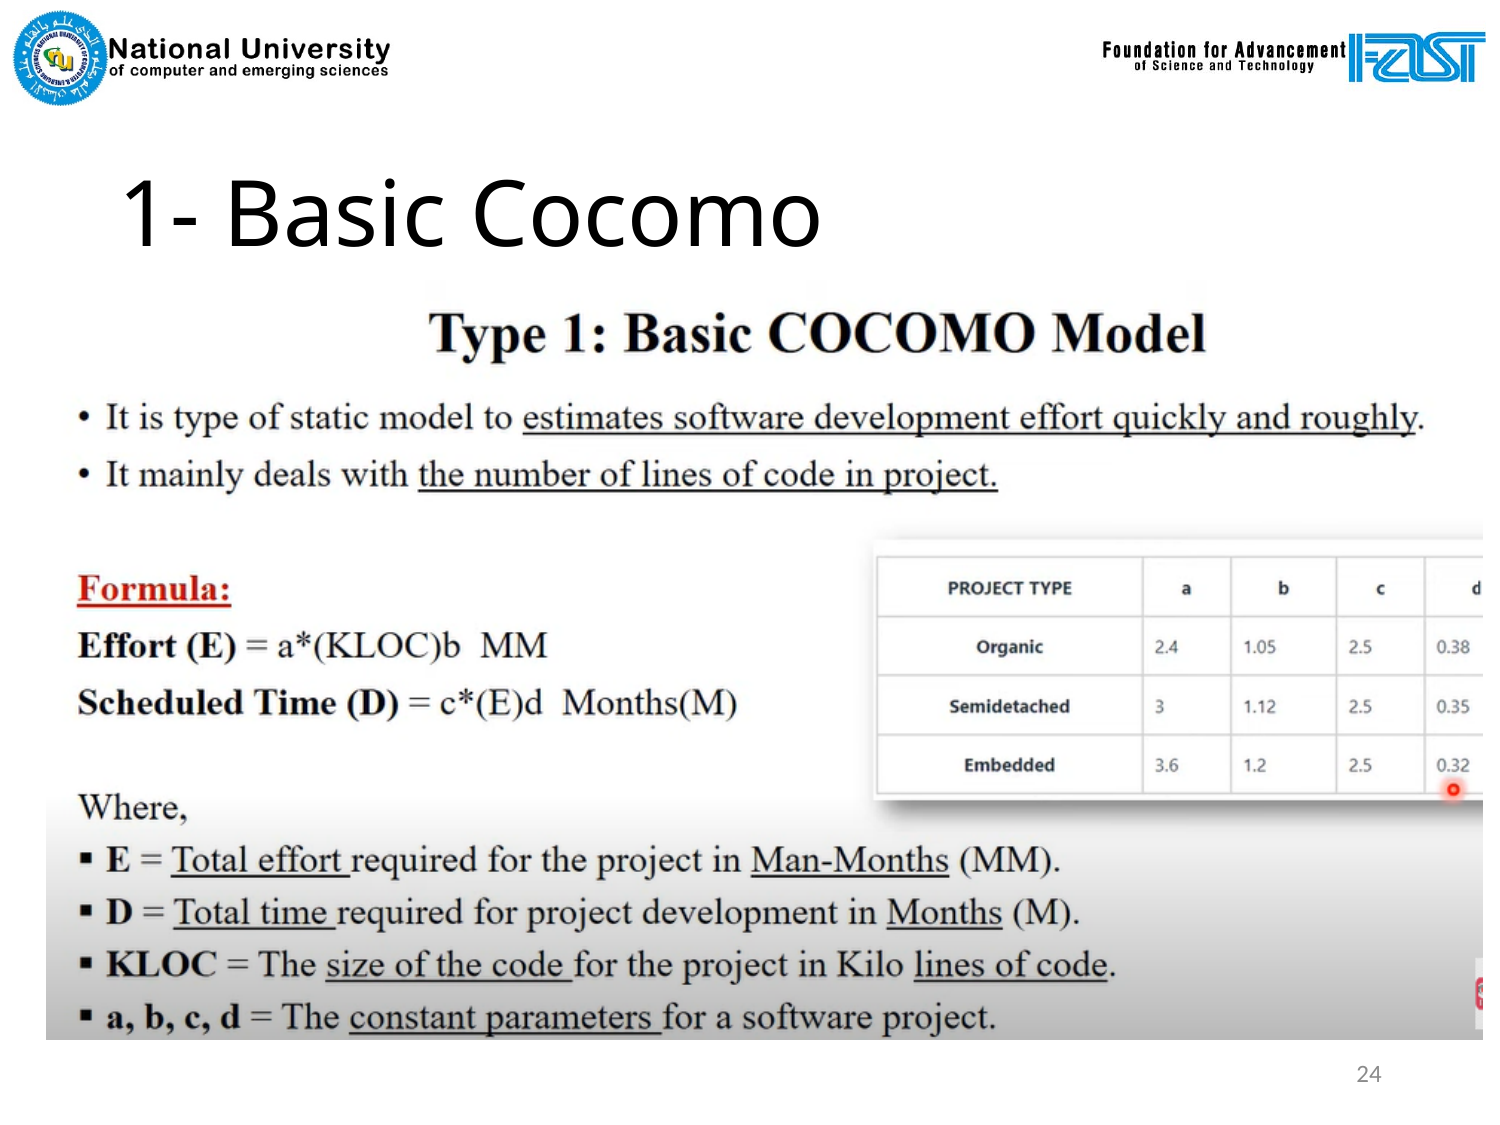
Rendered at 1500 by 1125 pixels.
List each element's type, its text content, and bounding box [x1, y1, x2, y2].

picture [1101, 9, 1486, 106]
title 1- Basic Cocomo [103, 156, 1397, 277]
slide_number 24 [1059, 1042, 1397, 1103]
picture [12, 10, 394, 106]
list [46, 277, 1483, 1040]
